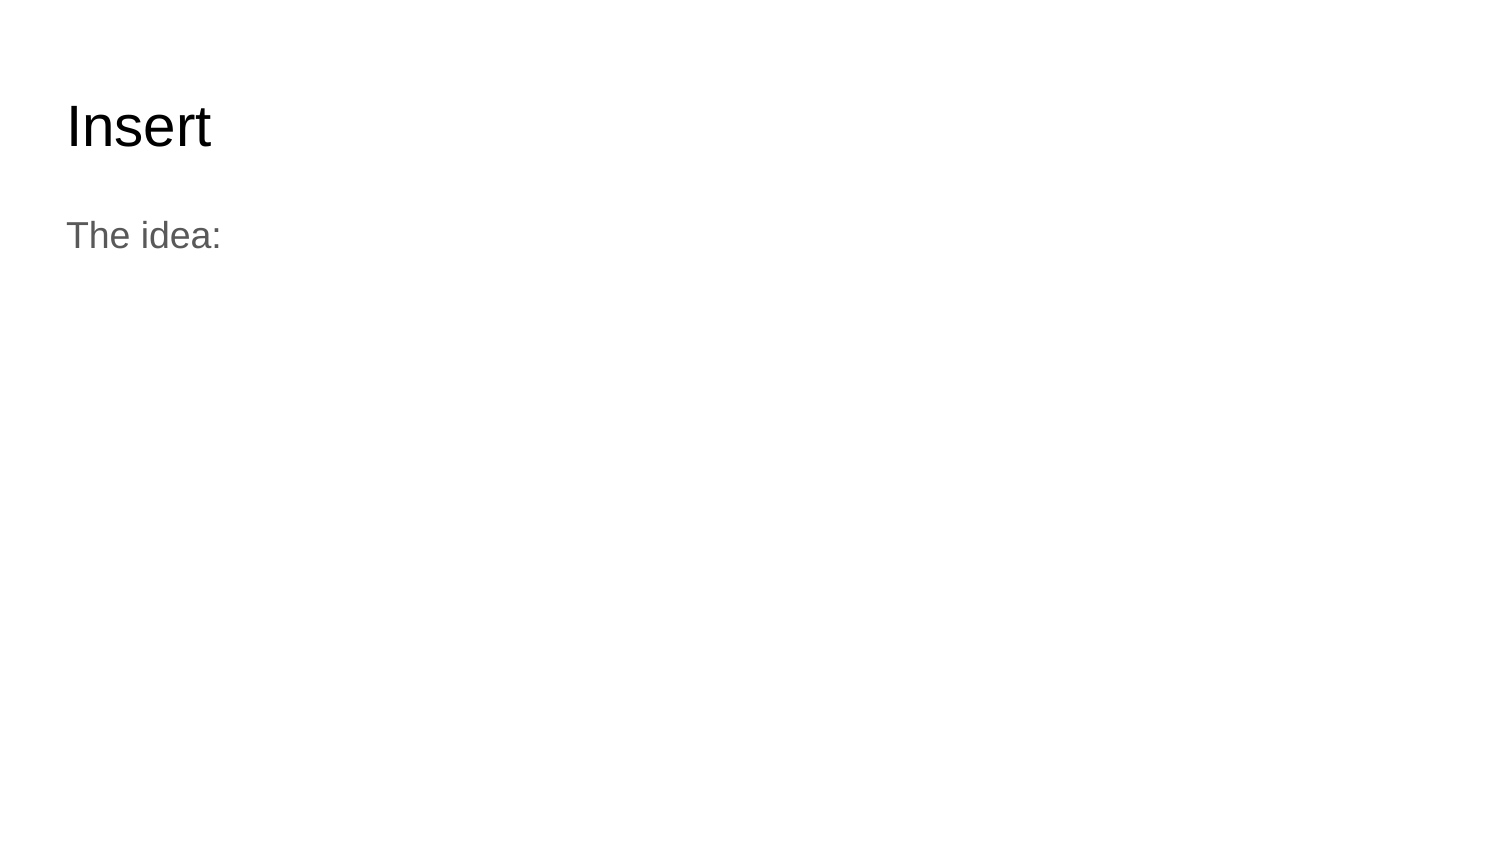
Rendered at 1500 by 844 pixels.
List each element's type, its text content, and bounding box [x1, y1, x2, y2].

title Insert [51, 72, 1449, 167]
list The idea: [51, 189, 1449, 750]
